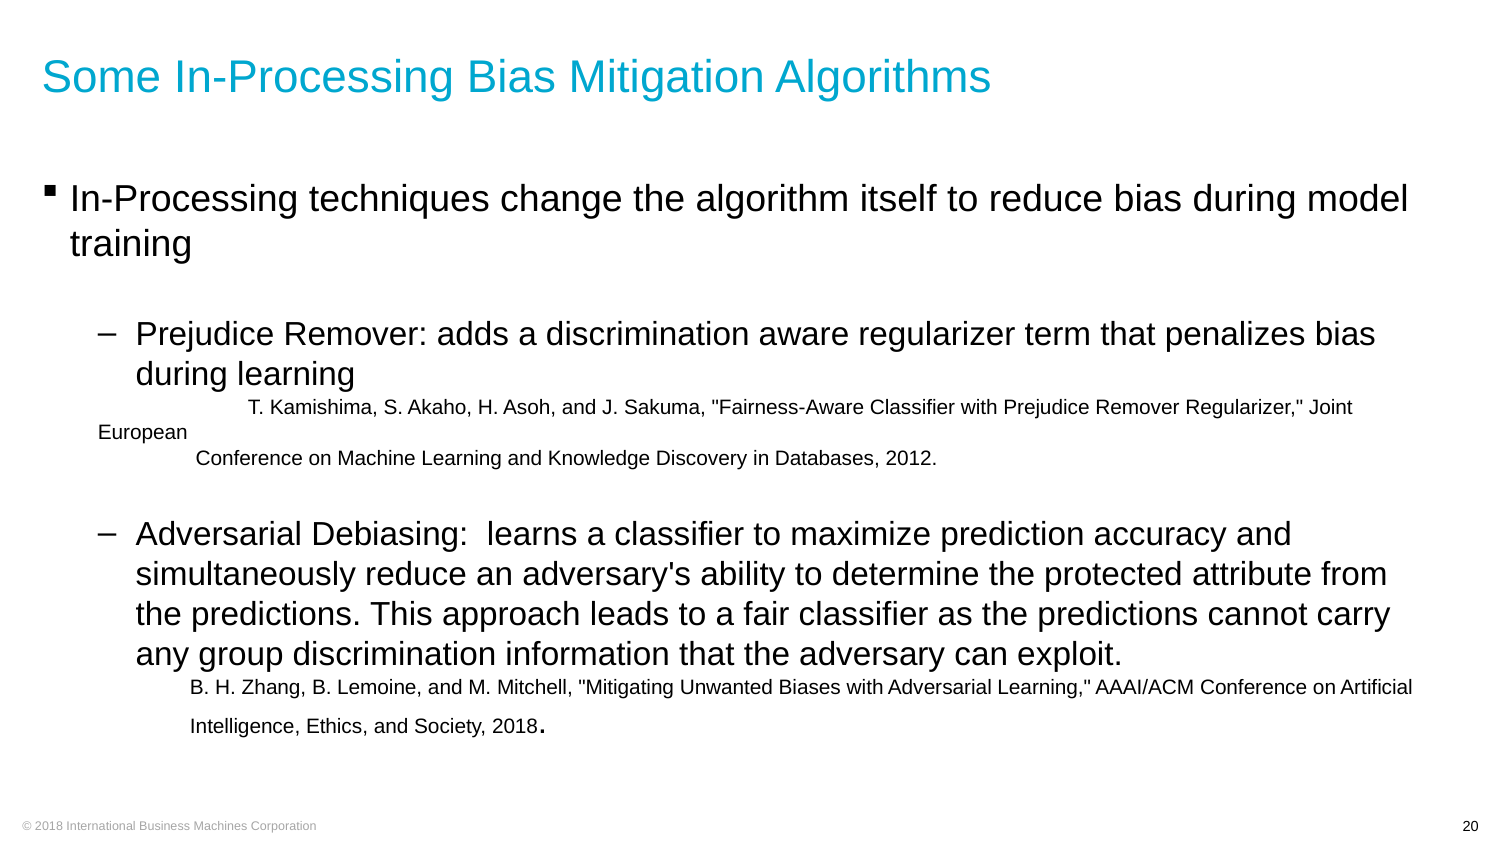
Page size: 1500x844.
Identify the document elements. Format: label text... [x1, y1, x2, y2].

list In-Processing techniques change the algorithm itself to reduce bias during model training Prejudice Remover: adds a discrimination aware regularizer term that penalizes bias during learning T. Kamishima, S. Akaho, H. Asoh, and J. Sakuma, "Fairness-Aware Classifier with Prejudice Remover Regularizer," Joint European Conference on Machine Learning and Knowledge Discovery in Databases, 2012. Adversarial Debiasing: learns a classifier to maximize prediction accuracy and simultaneously reduce an adversary's ability to determine the protected attribute from the predictions. This approach leads to a fair classifier as the predictions cannot carry any group discrimination information that the adversary can exploit. B. H. Zhang, B. Lemoine, and M. Mitchell, "Mitigating Unwanted Biases with Adversarial Learning," AAAI/ACM Conference on Artificial Intelligence, Ethics, and Society, 2018. [41, 165, 1459, 789]
title Some In-Processing Bias Mitigation Algorithms [41, 38, 1386, 165]
